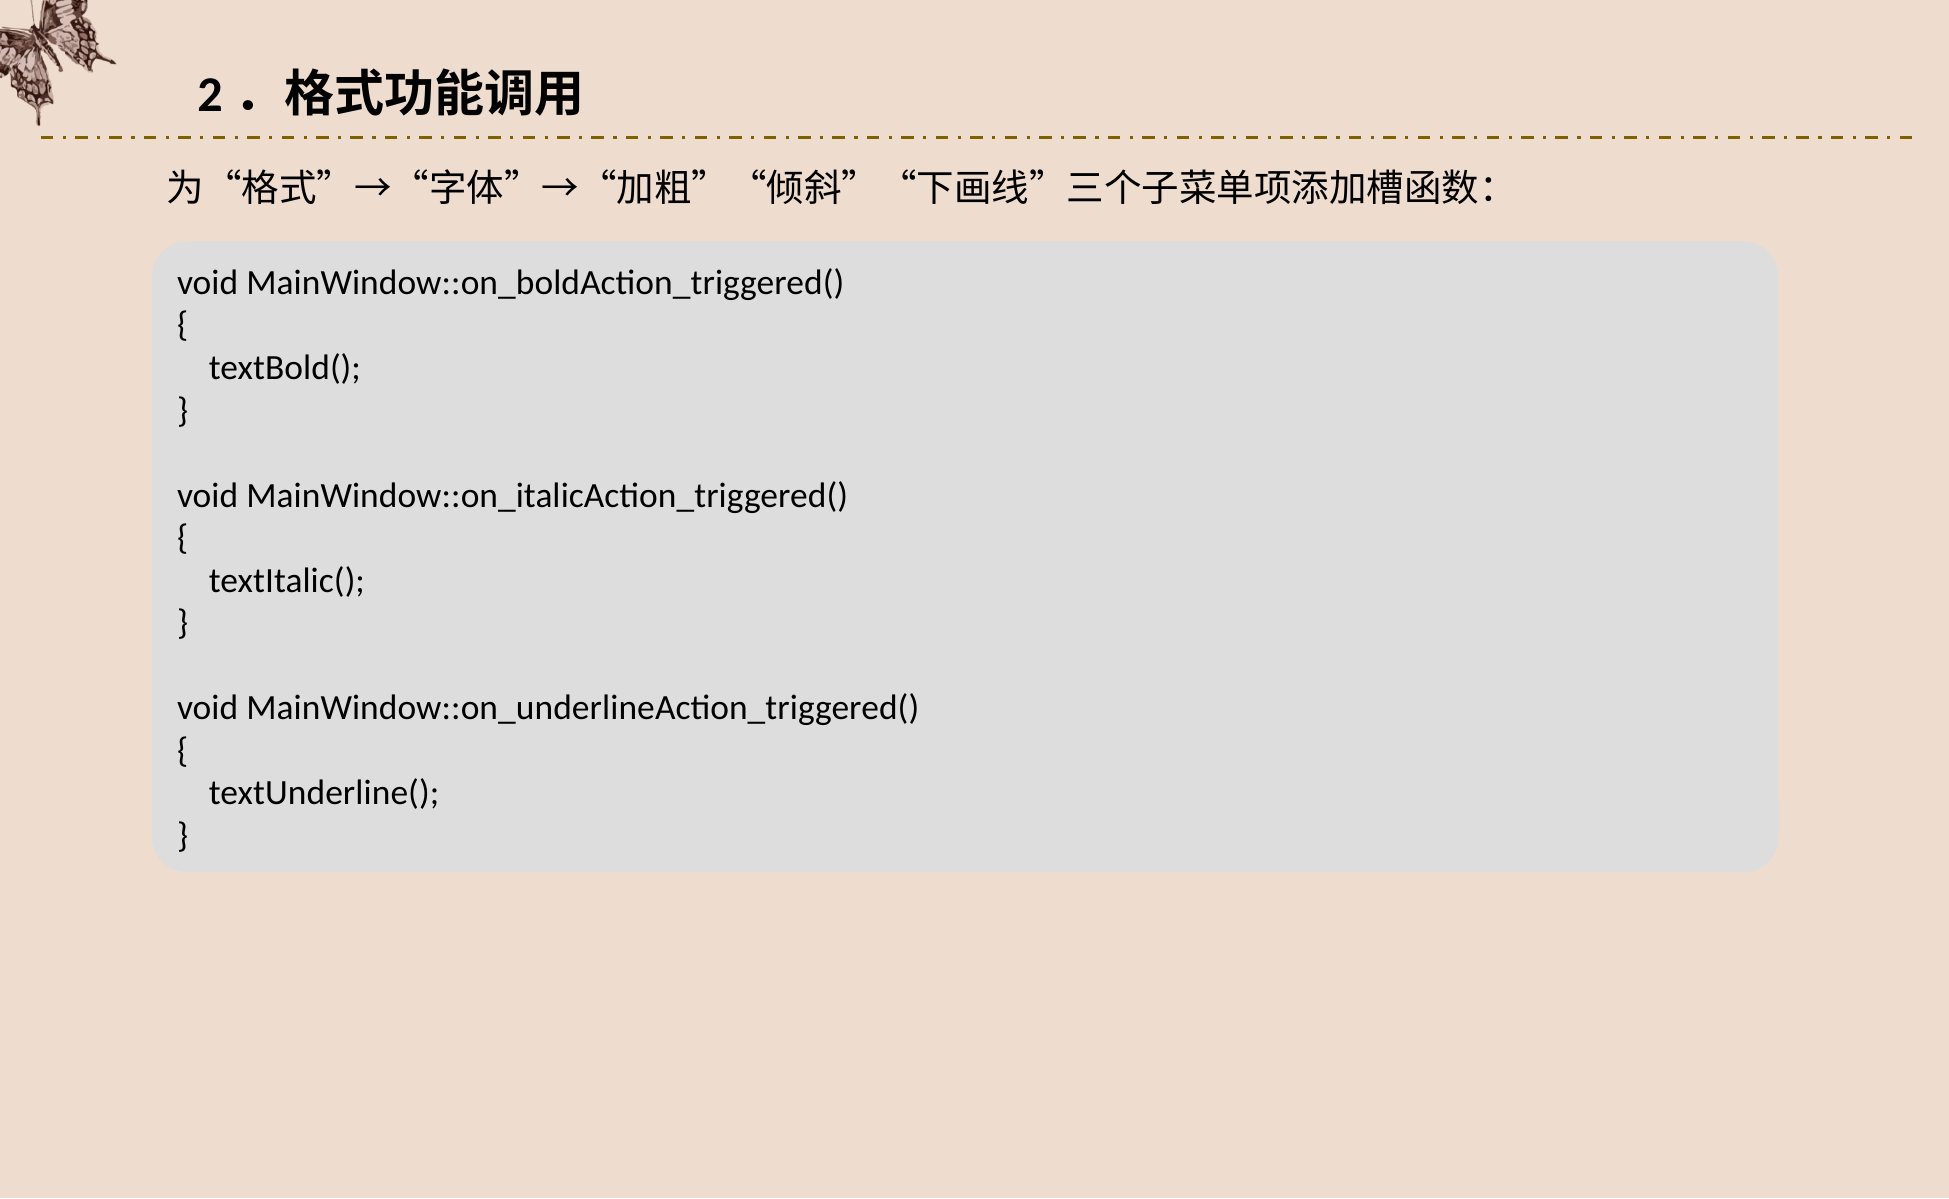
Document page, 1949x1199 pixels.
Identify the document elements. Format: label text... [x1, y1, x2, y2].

text_box 为“格式”→“字体”→“加粗”“倾斜”“下画线”三个子菜单项添加槽函数： [152, 157, 1779, 217]
text_box 2．格式功能调用 [182, 53, 600, 129]
text_box void MainWindow::on_boldAction_triggered() { textBold(); } void MainWindow::on_italicAction_triggered() { textItalic(); } void MainWindow::on_underlineAction_triggered() { textUnderline(); } [152, 241, 1779, 872]
picture [0, 0, 142, 138]
